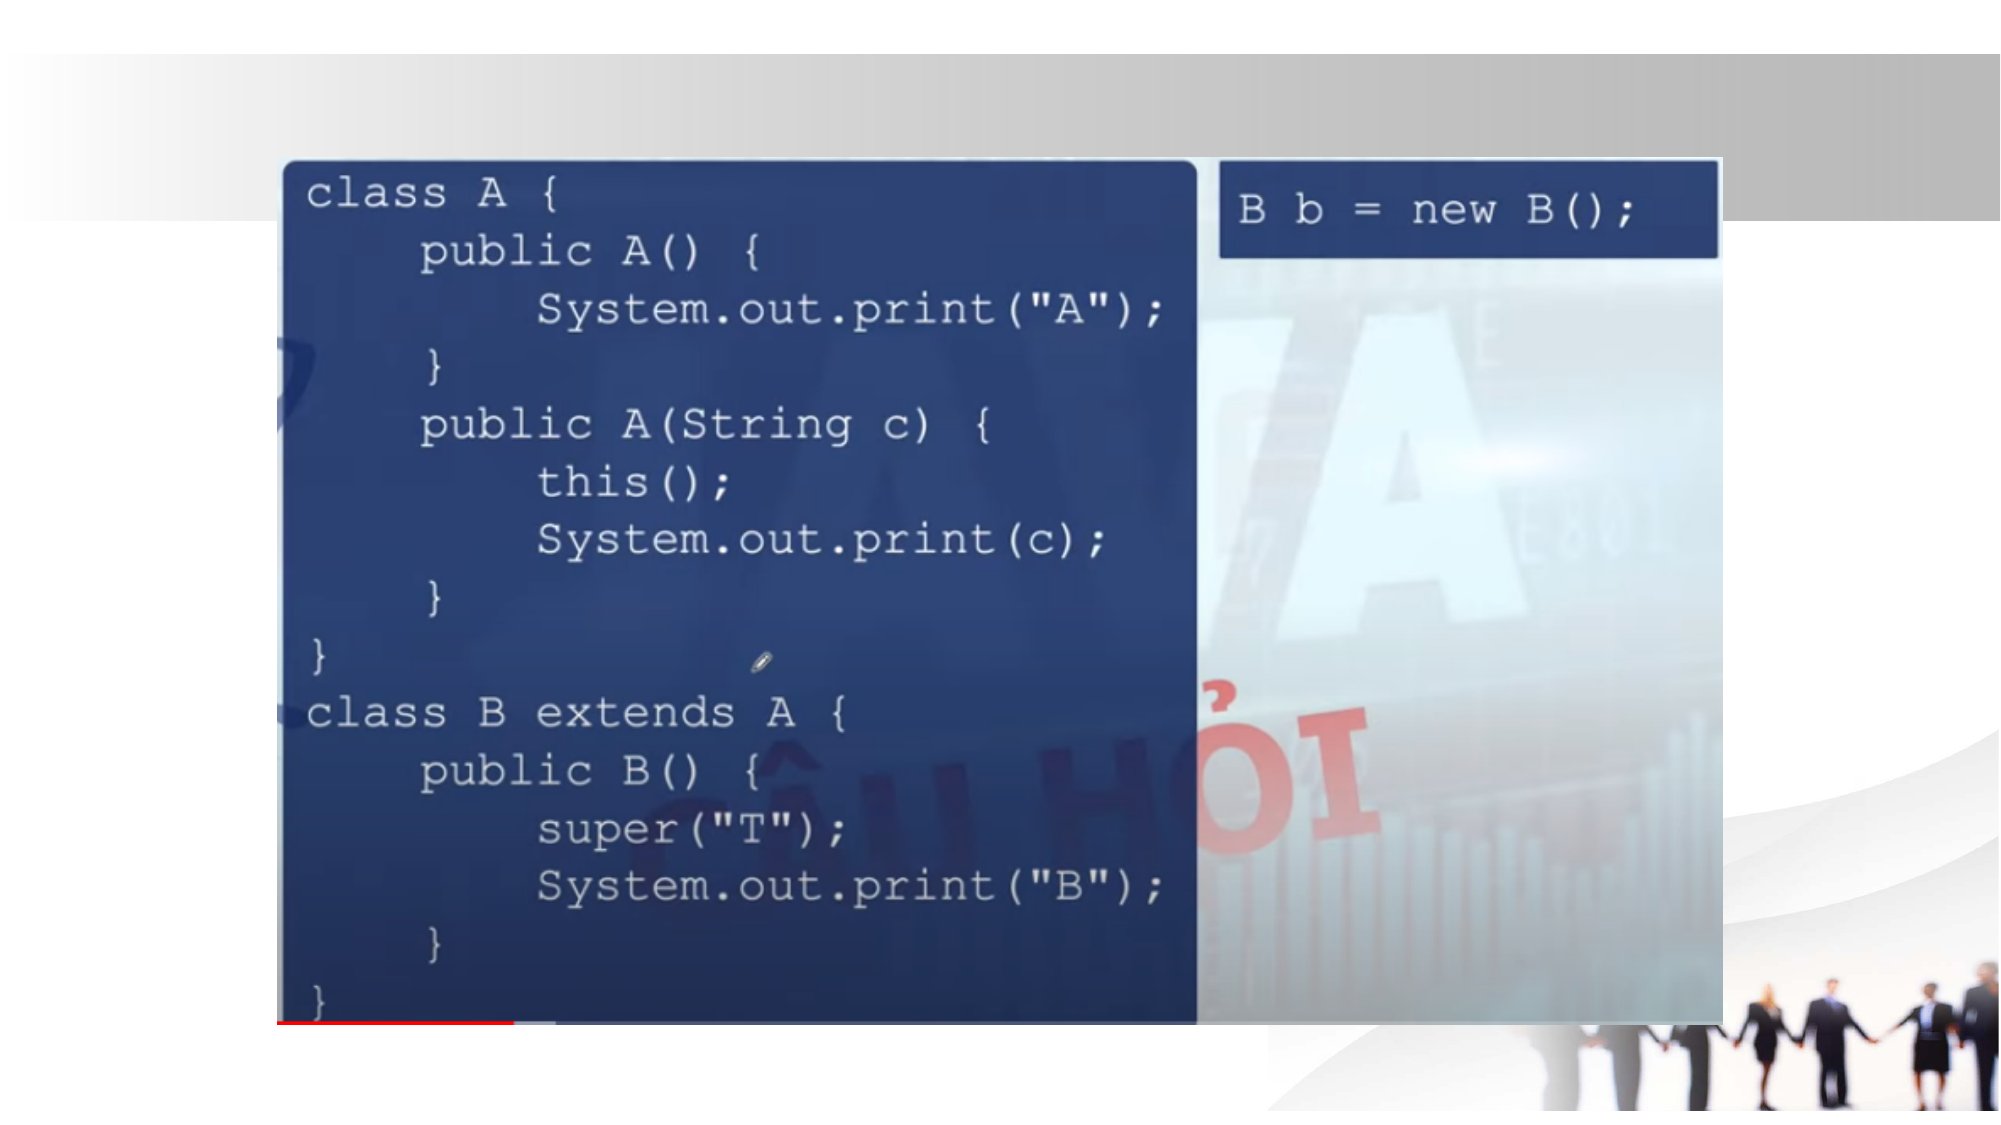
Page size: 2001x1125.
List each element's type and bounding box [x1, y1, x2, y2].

list [277, 157, 1723, 1025]
title [99, 44, 1901, 233]
slide_number [1433, 1024, 1900, 1103]
picture [1268, 728, 1999, 1111]
